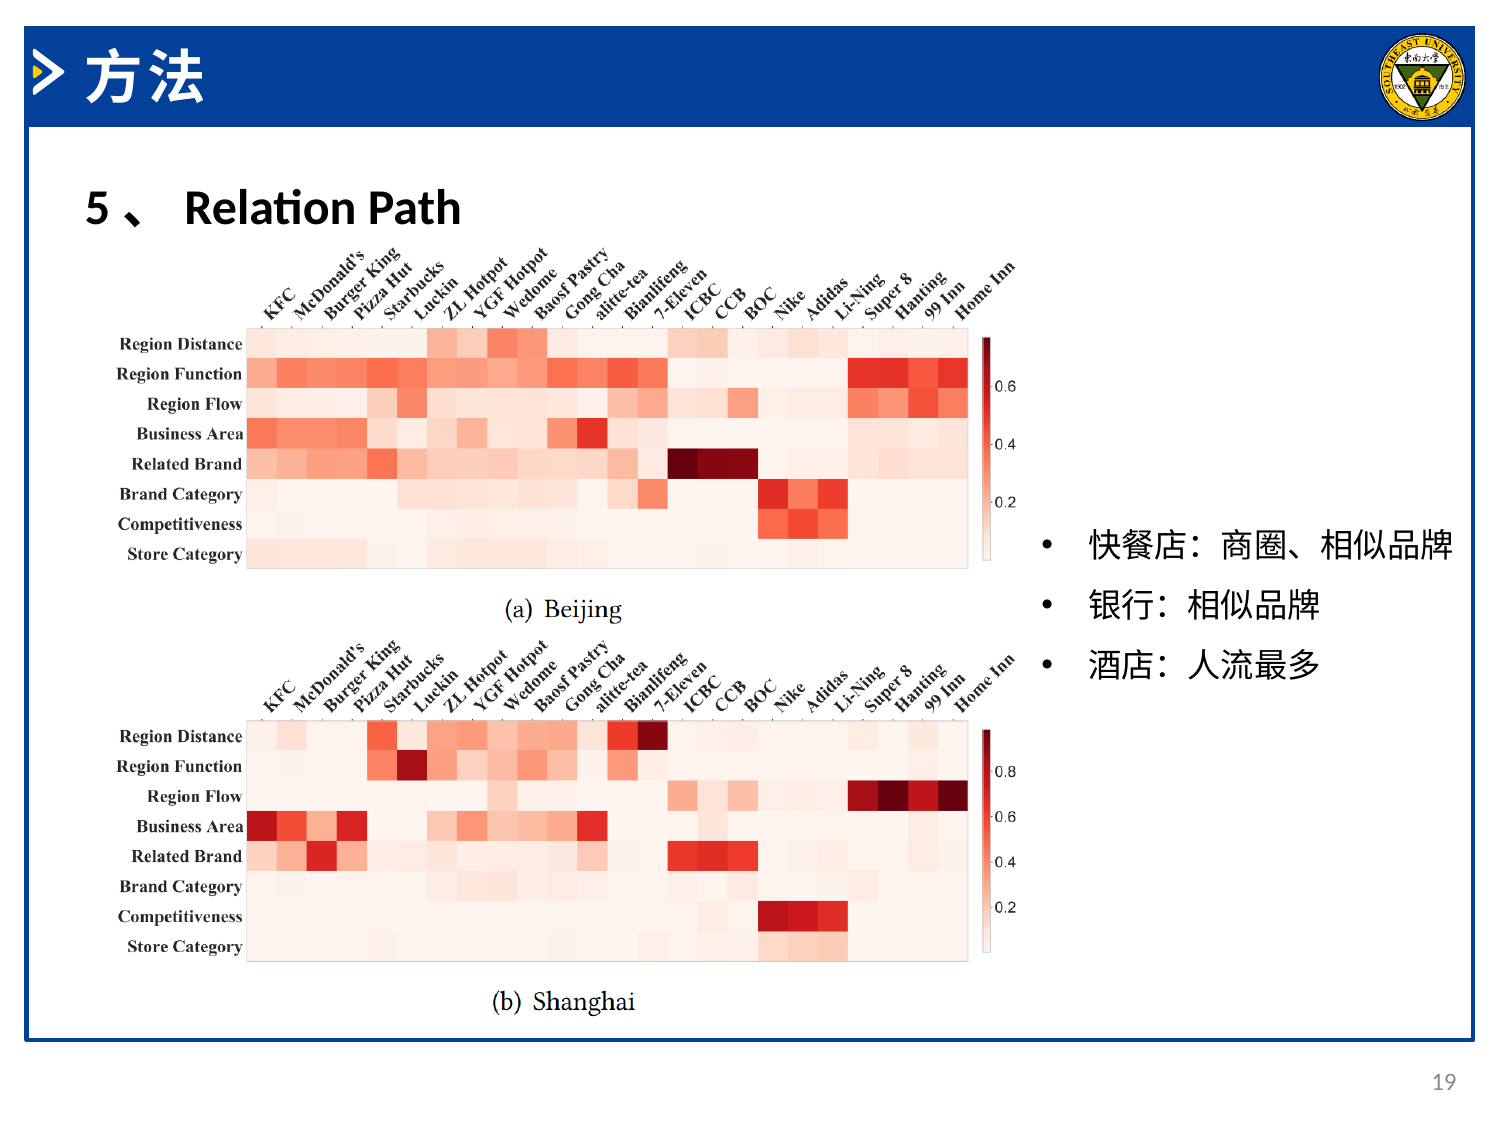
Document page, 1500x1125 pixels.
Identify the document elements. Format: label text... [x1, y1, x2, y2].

slide_number 19 [1382, 1051, 1472, 1111]
picture [1378, 33, 1467, 121]
picture [96, 243, 1043, 1017]
text_box 方法 [70, 32, 605, 118]
text_box 快餐店：商圈、相似品牌 银行：相似品牌 酒店：人流最多 [1043, 496, 1469, 692]
text_box 5、Relation Path [70, 167, 684, 243]
